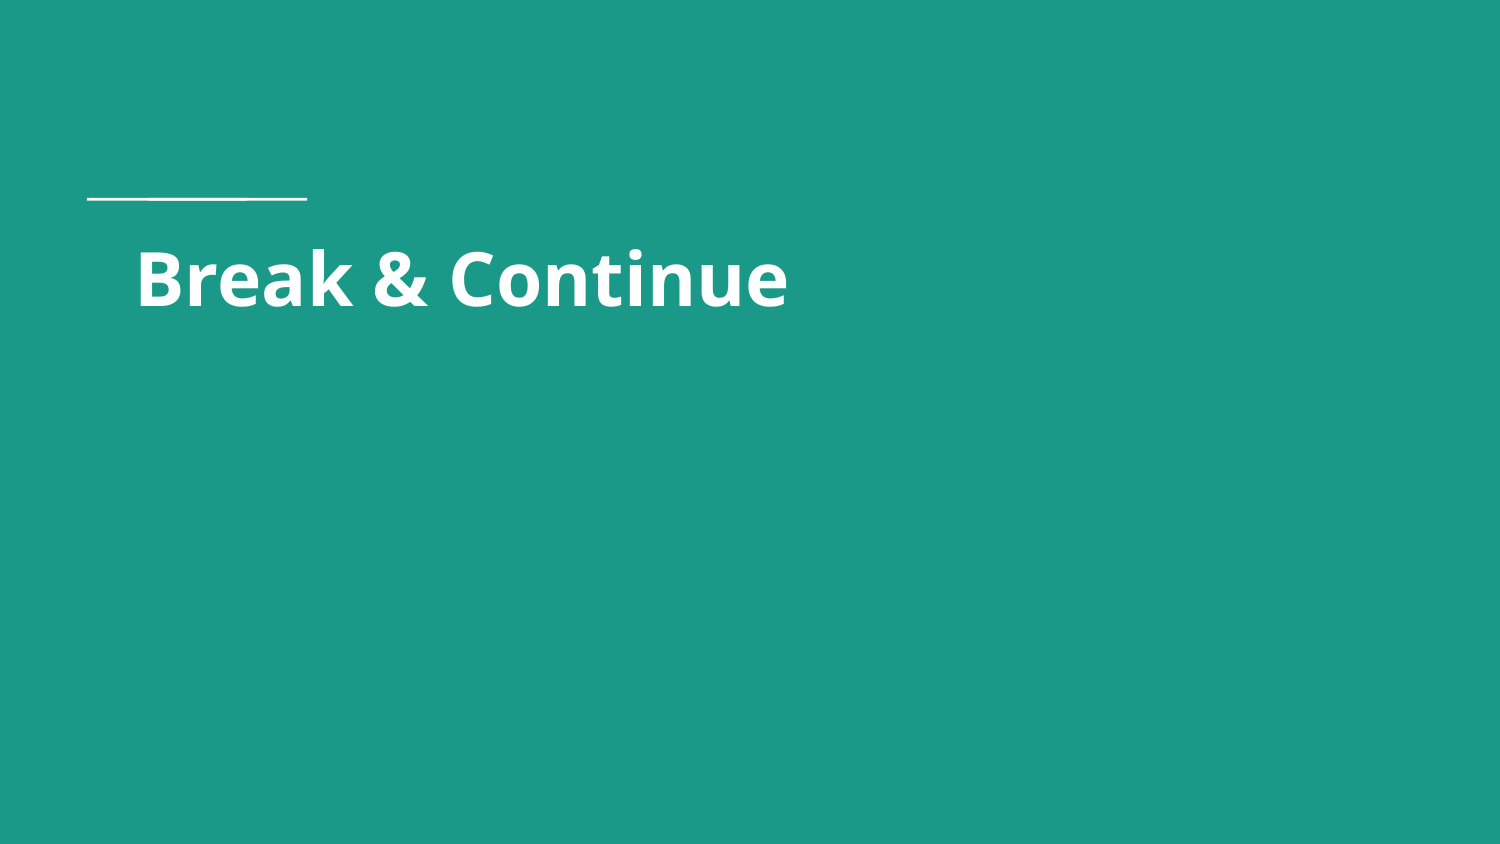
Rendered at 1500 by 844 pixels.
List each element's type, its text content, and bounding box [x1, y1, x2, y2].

title Break & Continue [119, 216, 1381, 466]
